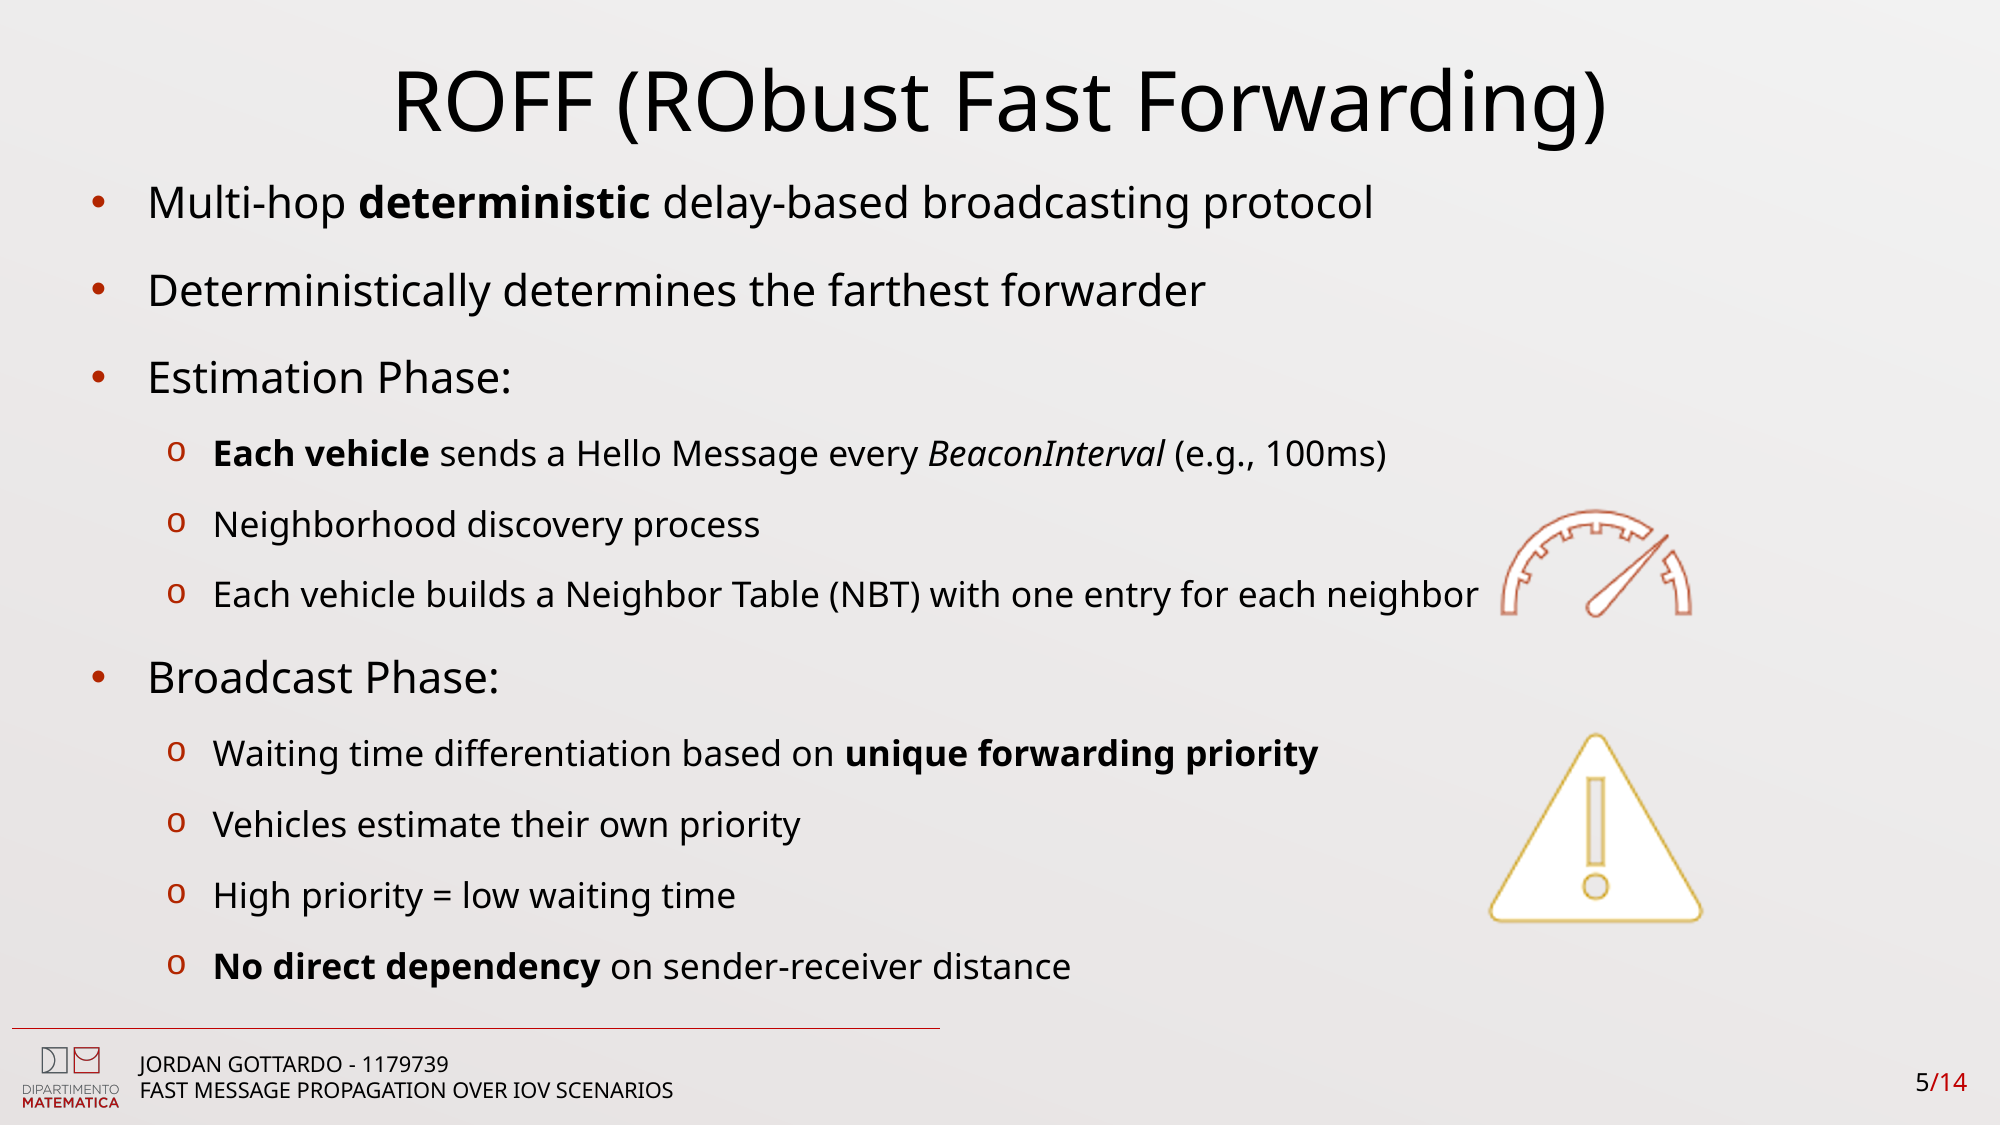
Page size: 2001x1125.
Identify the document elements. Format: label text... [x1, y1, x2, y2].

picture [1478, 710, 1713, 945]
title ROFF (RObust Fast Forwarding) [137, 0, 1863, 208]
list Multi-hop deterministic delay-based broadcasting protocol Deterministically determines the farthest forwarder Estimation Phase: Each vehicle sends a Hello Message every BeaconInterval (e.g., 100ms) Neighborhood discovery process Each vehicle builds a Neighbor Table (NBT) with one entry for each neighbor Broadcast Phase: Waiting time differentiation based on unique forwarding priority Vehicles estimate their own priority High priority = low waiting time No direct dependency on sender-receiver distance [75, 141, 1726, 1018]
picture [1494, 460, 1698, 664]
picture [23, 1047, 119, 1108]
text_box 5 [1885, 1058, 1945, 1104]
